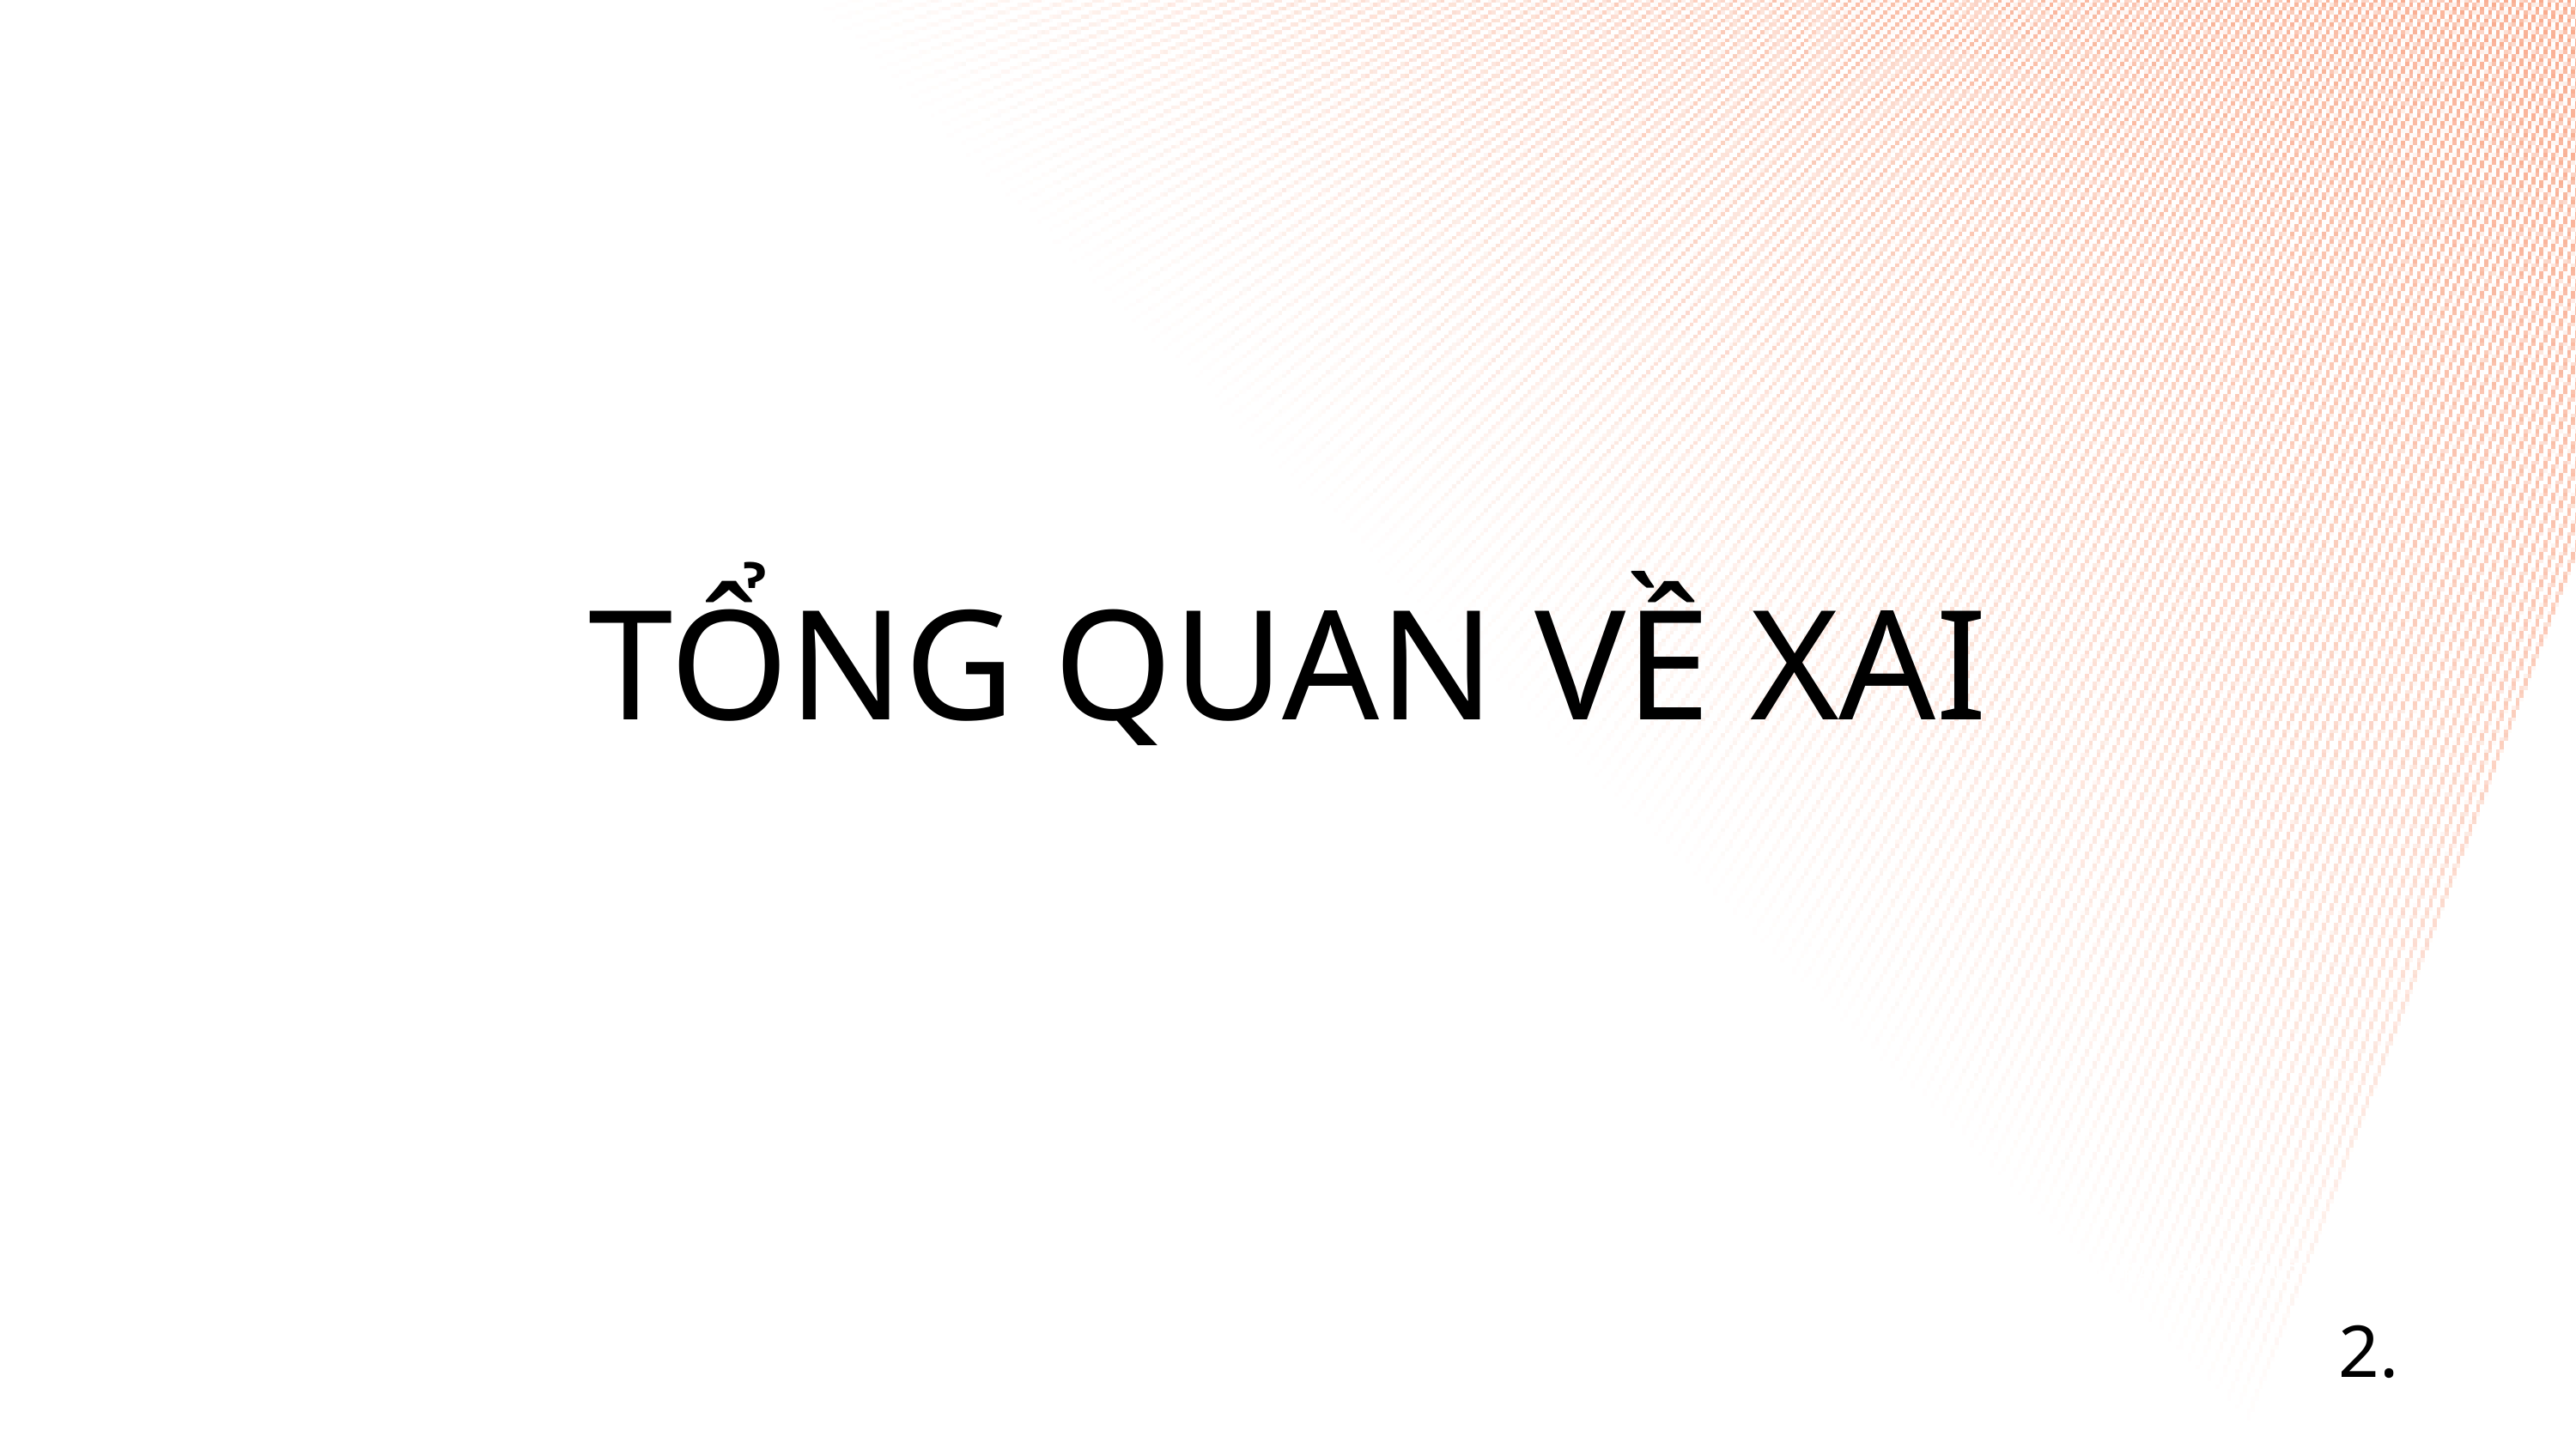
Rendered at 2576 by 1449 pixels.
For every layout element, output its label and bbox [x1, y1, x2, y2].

picture [812, 0, 2576, 1421]
text_box [485, 567, 2091, 881]
